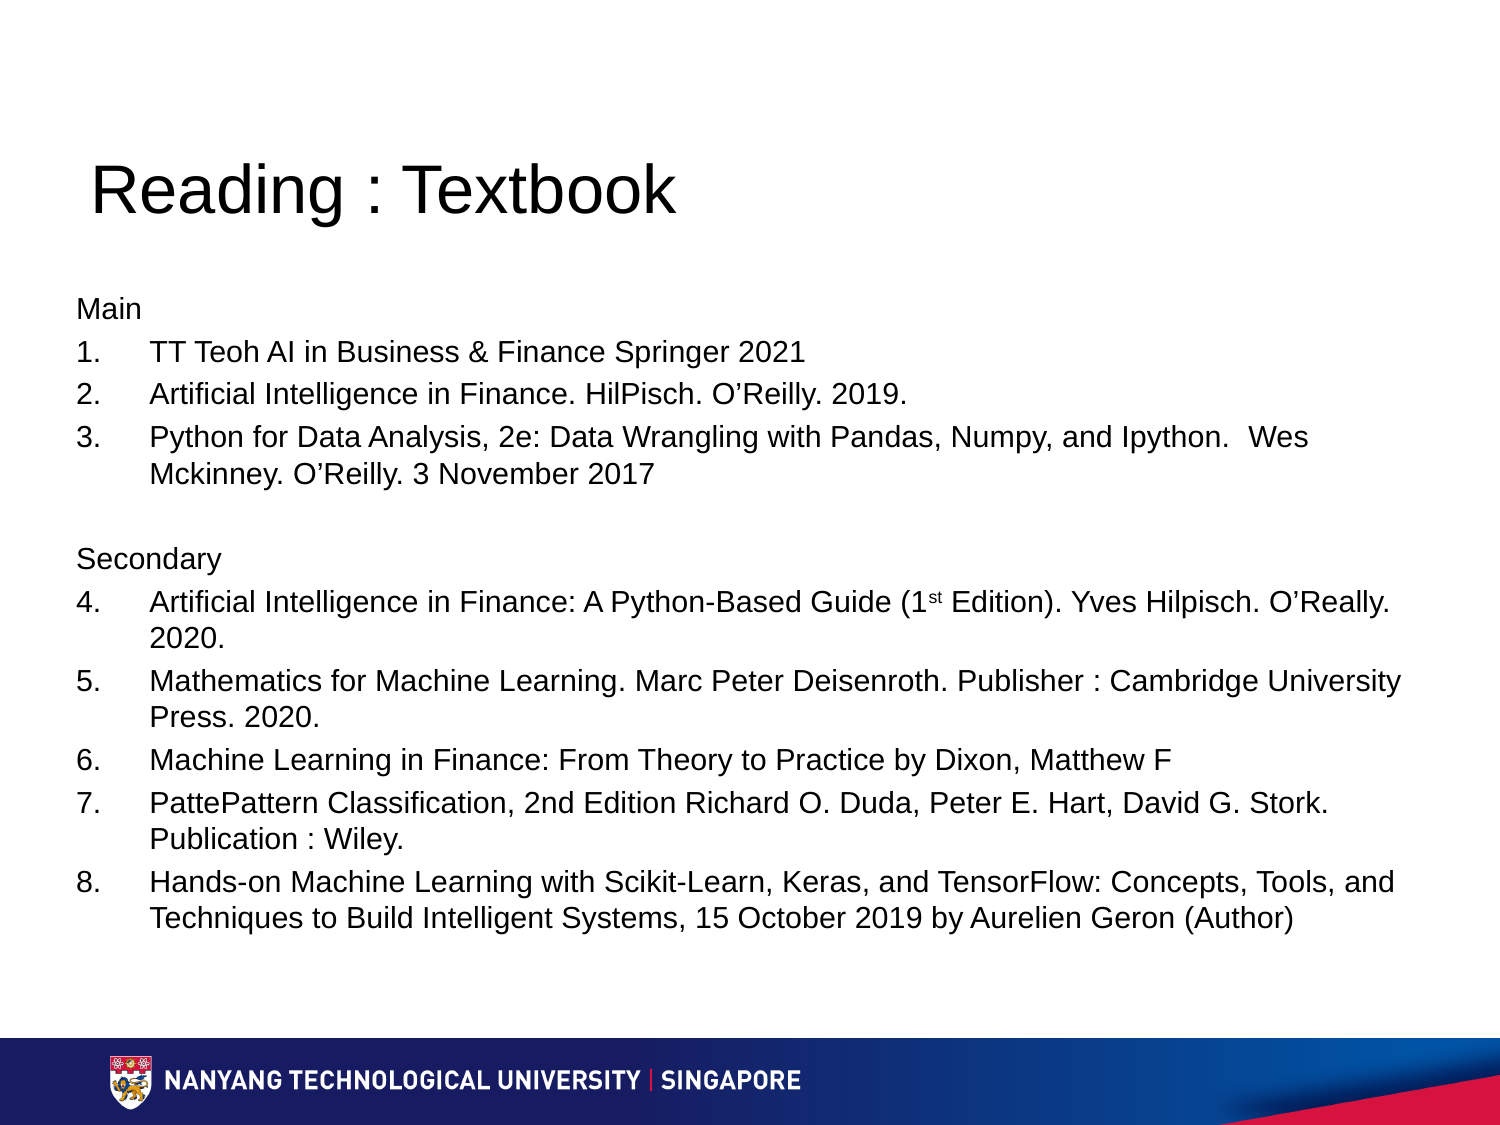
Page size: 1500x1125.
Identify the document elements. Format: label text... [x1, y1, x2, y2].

picture [0, 1038, 1500, 1125]
list Main TT Teoh AI in Business & Finance Springer 2021 Artificial Intelligence in Finance. HilPisch. O’Reilly. 2019. Python for Data Analysis, 2e: Data Wrangling with Pandas, Numpy, and Ipython. Wes Mckinney. O’Reilly. 3 November 2017 Secondary Artificial Intelligence in Finance: A Python-Based Guide (1st Edition). Yves Hilpisch. O’Really. 2020. Mathematics for Machine Learning. Marc Peter Deisenroth. Publisher : Cambridge University Press. 2020. Machine Learning in Finance: From Theory to Practice by Dixon, Matthew F PattePattern Classification, 2nd Edition Richard O. Duda, Peter E. Hart, David G. Stork. Publication : Wiley. Hands-on Machine Learning with Scikit-Learn, Keras, and TensorFlow: Concepts, Tools, and Techniques to Build Intelligent Systems, 15 October 2019 by Aurelien Geron (Author) [61, 281, 1439, 948]
title Reading : Textbook [75, 92, 1425, 280]
